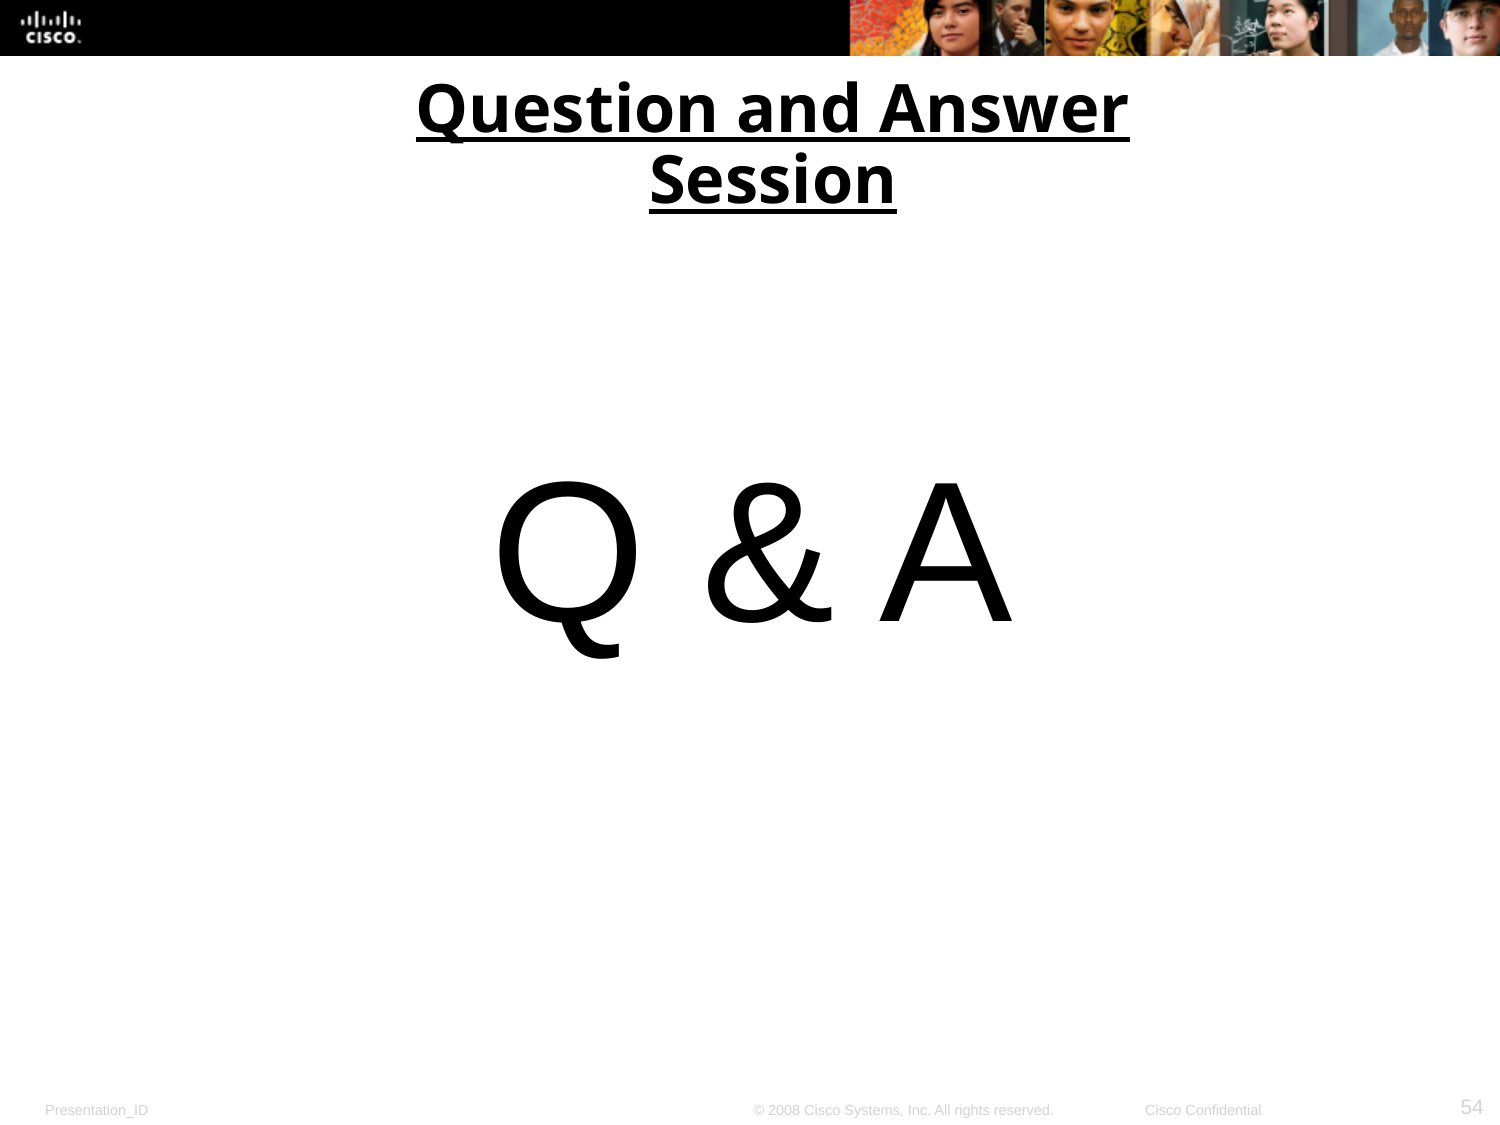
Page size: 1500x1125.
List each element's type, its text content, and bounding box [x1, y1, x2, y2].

picture [0, 0, 1500, 56]
text_box Q & A [343, 441, 1160, 673]
title Question and Answer Session [283, 23, 1263, 226]
